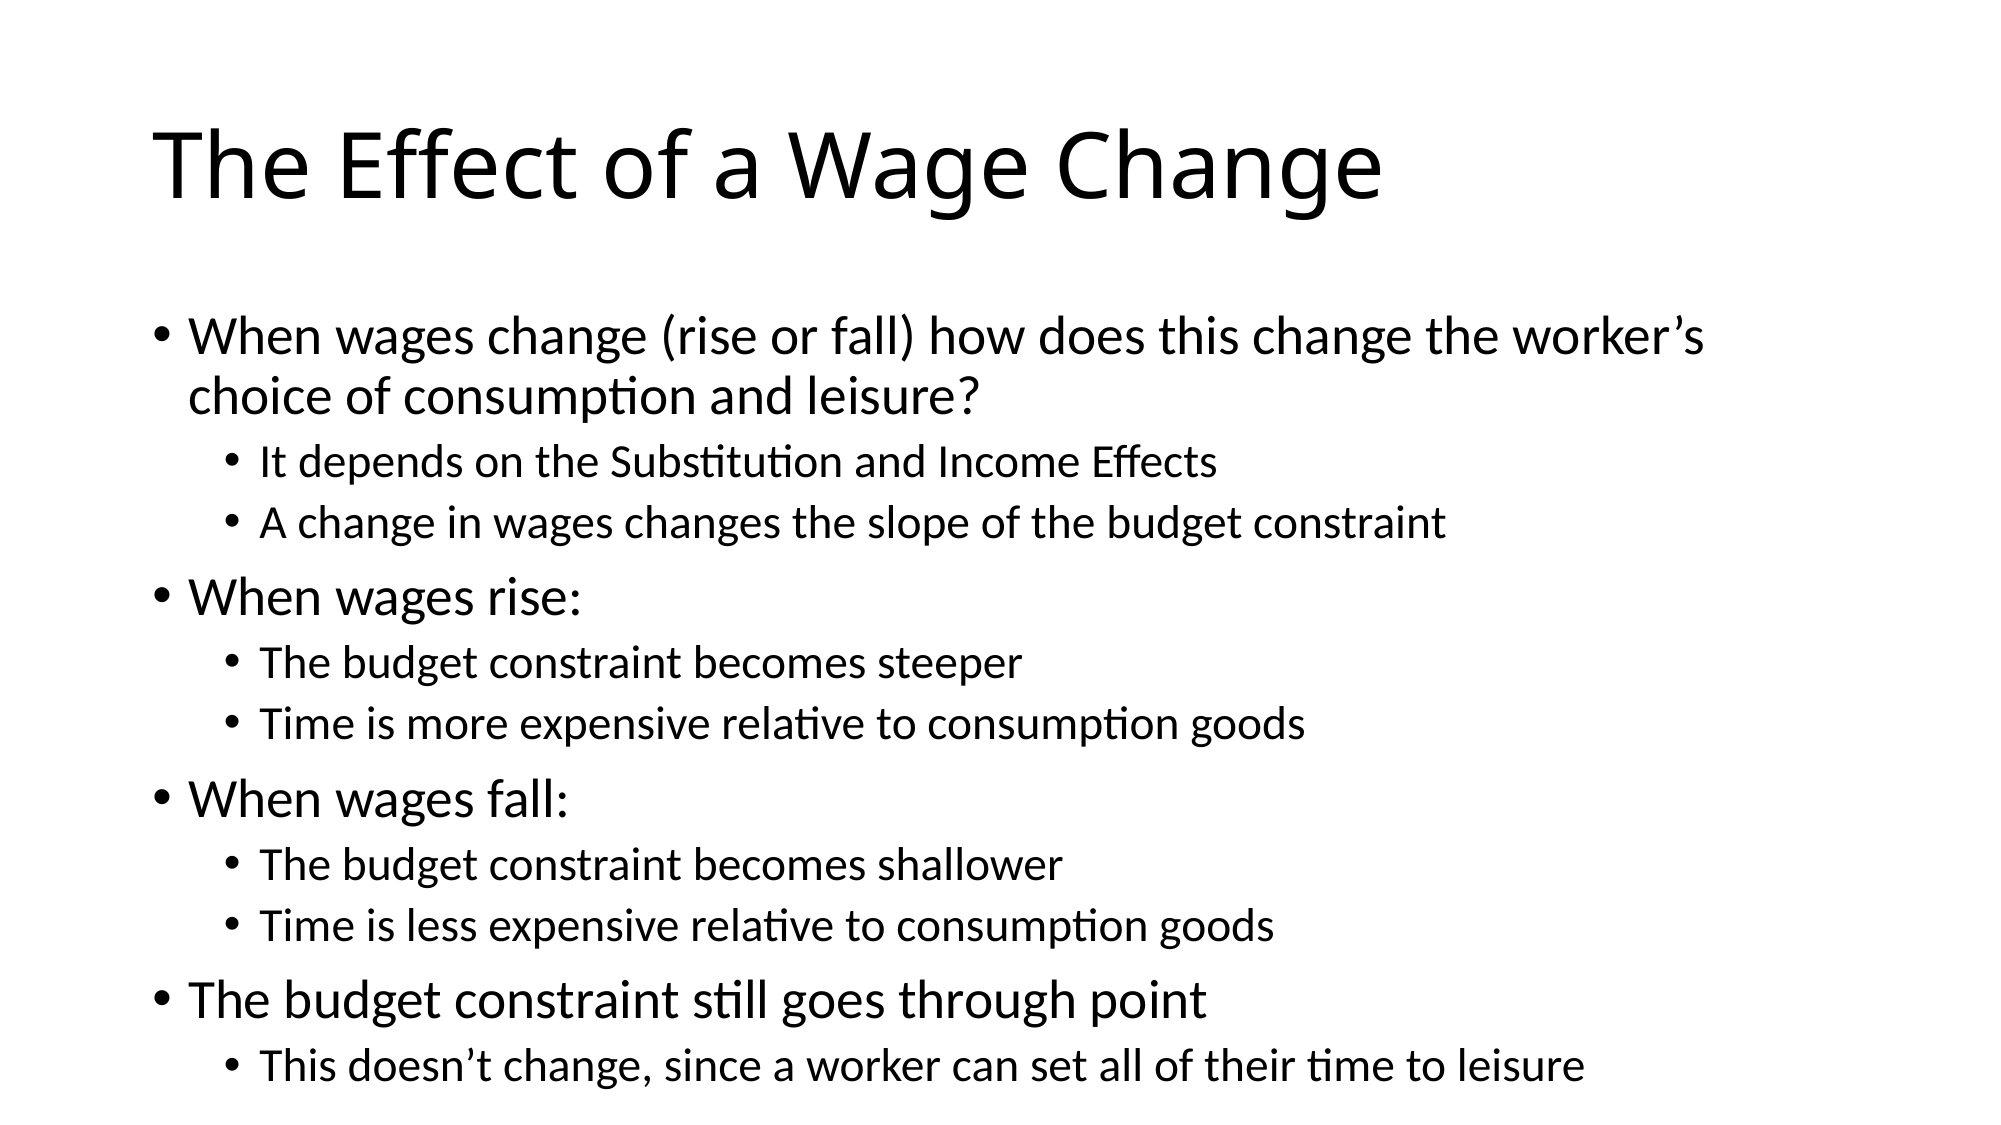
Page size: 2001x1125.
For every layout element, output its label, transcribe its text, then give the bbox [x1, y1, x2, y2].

title The Effect of a Wage Change [137, 59, 1863, 278]
